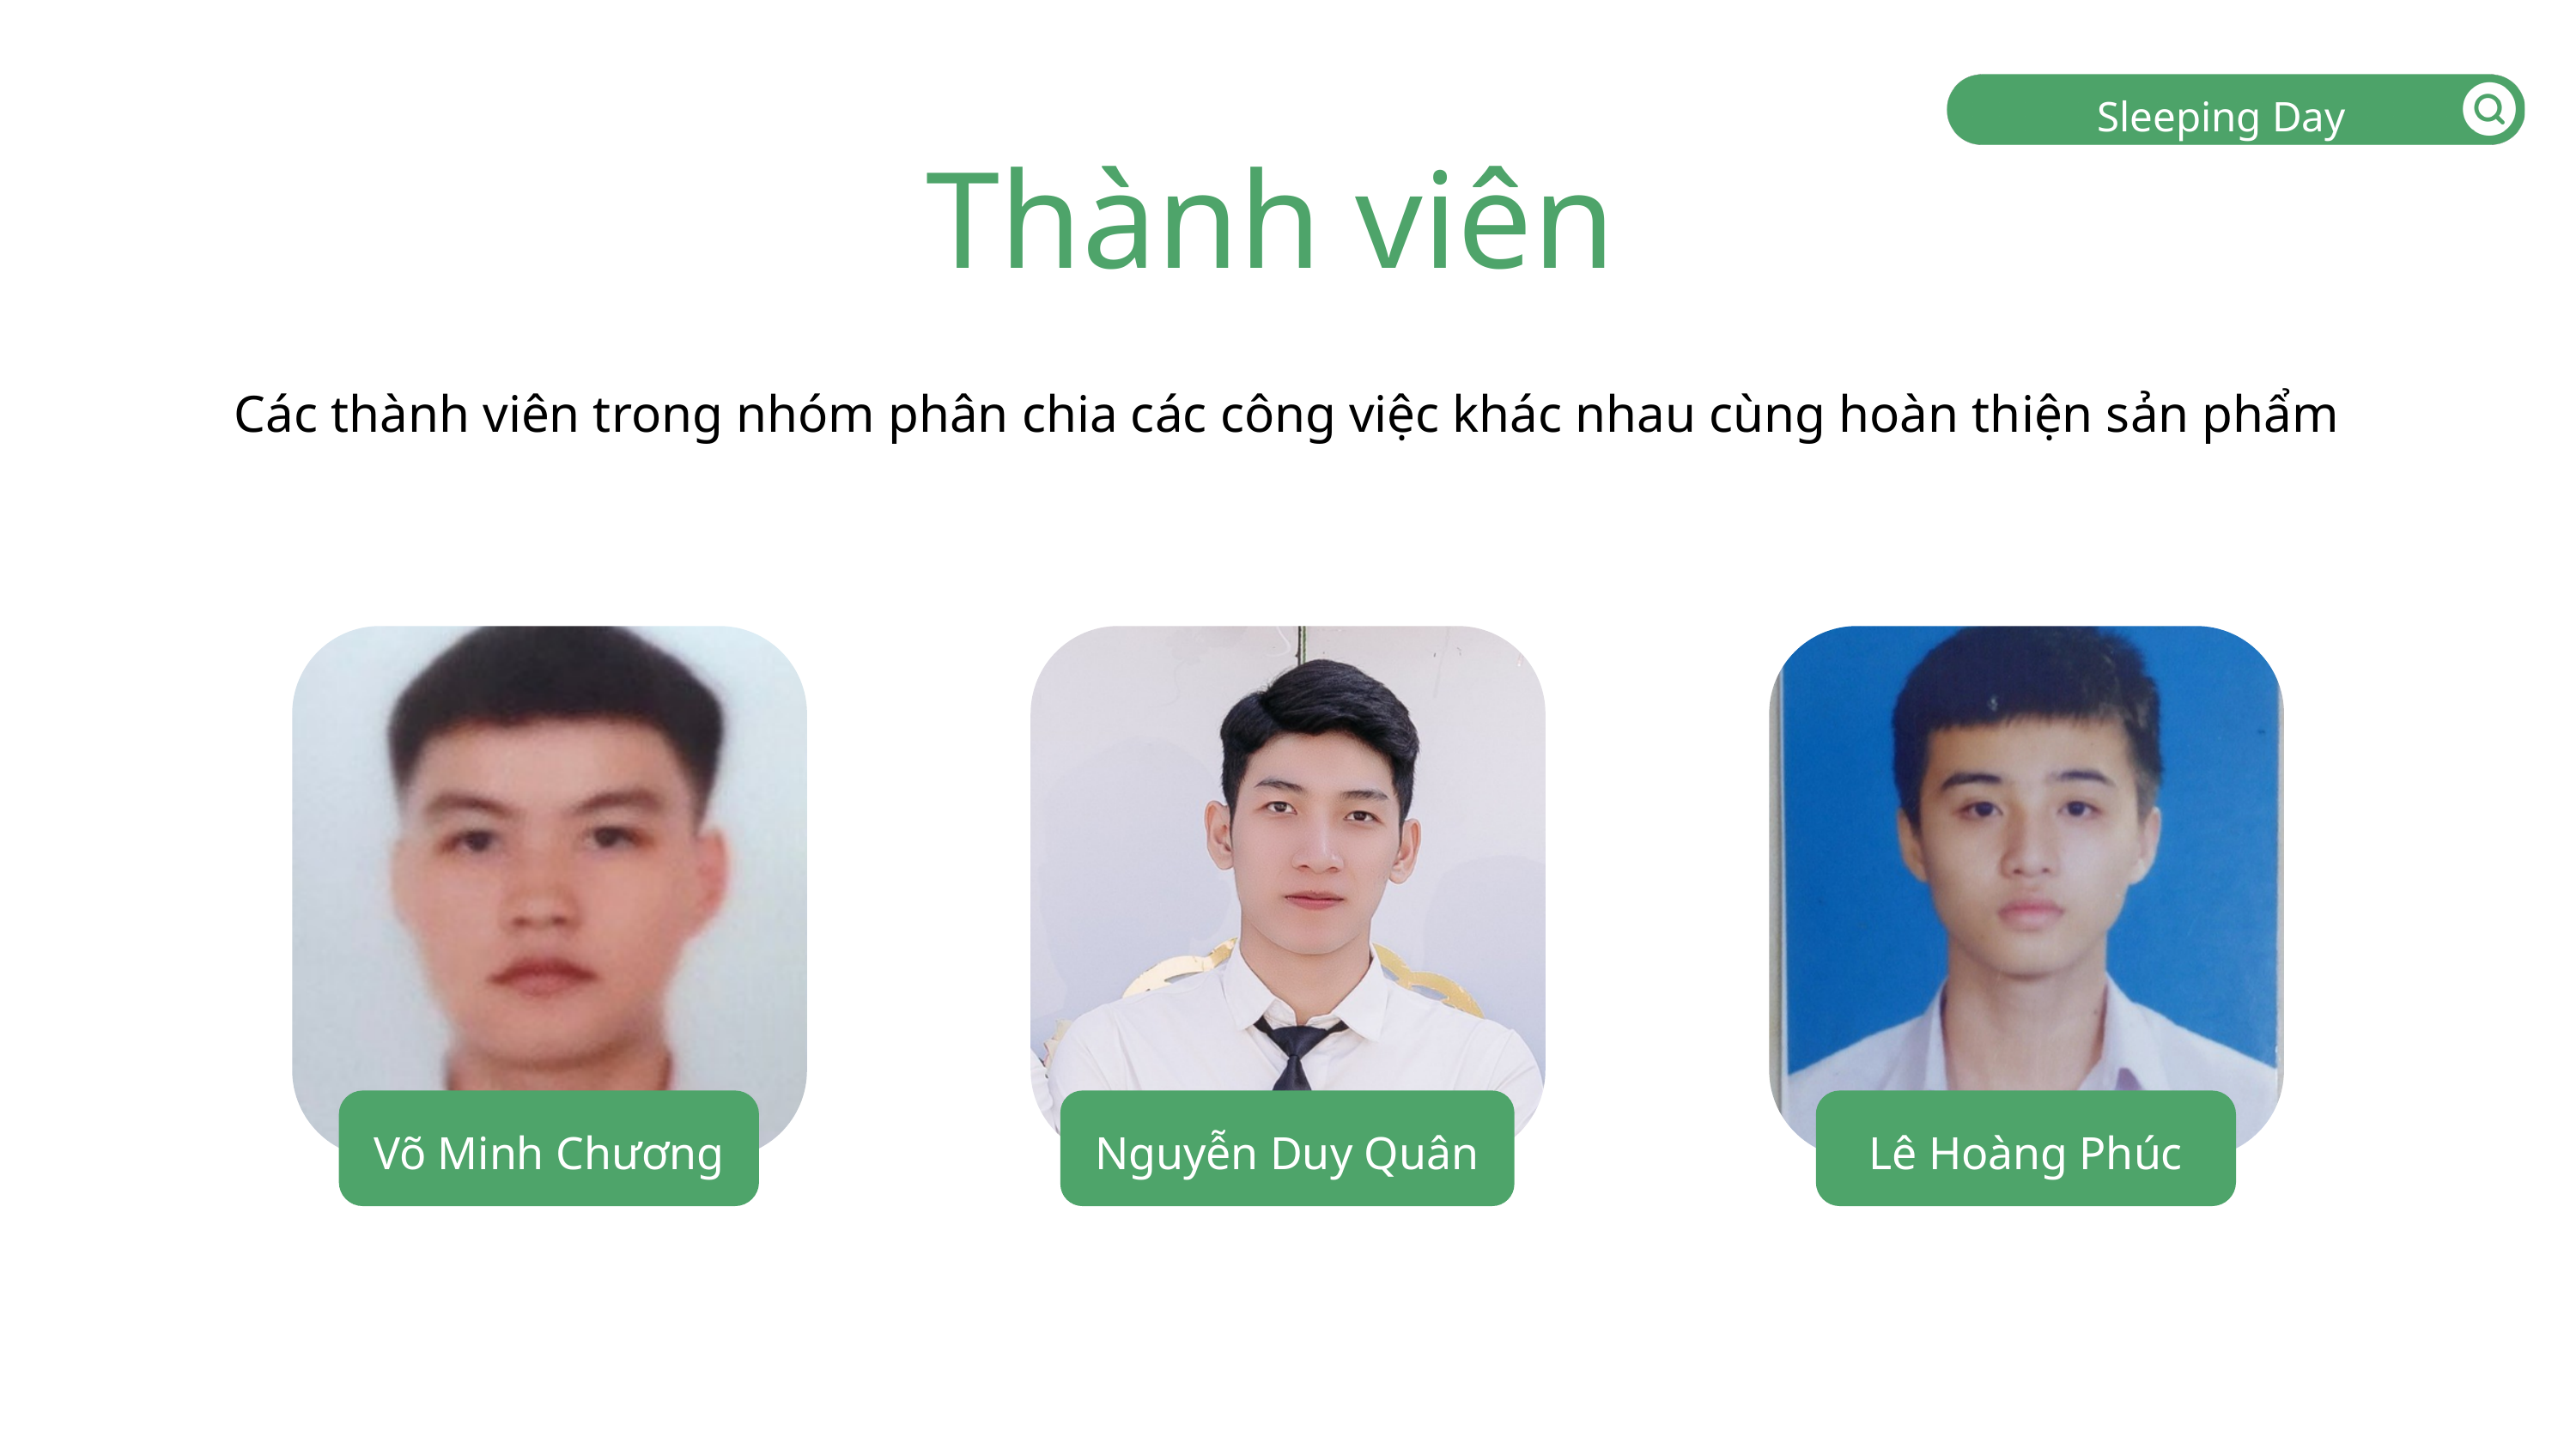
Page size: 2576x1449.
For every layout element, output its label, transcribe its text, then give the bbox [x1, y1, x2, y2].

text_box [291, 625, 808, 1159]
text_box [1030, 625, 1546, 1159]
text_box Sleeping Day [1992, 70, 2451, 141]
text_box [338, 1090, 760, 1207]
text_box Thành viên [693, 134, 1883, 295]
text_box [1815, 1090, 2237, 1207]
text_box [1947, 74, 2525, 145]
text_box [1768, 625, 2285, 1159]
text_box Các thành viên trong nhóm phân chia các công việc khác nhau cùng hoàn thiện sản phẩm [135, 356, 2439, 442]
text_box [1060, 1090, 1515, 1207]
